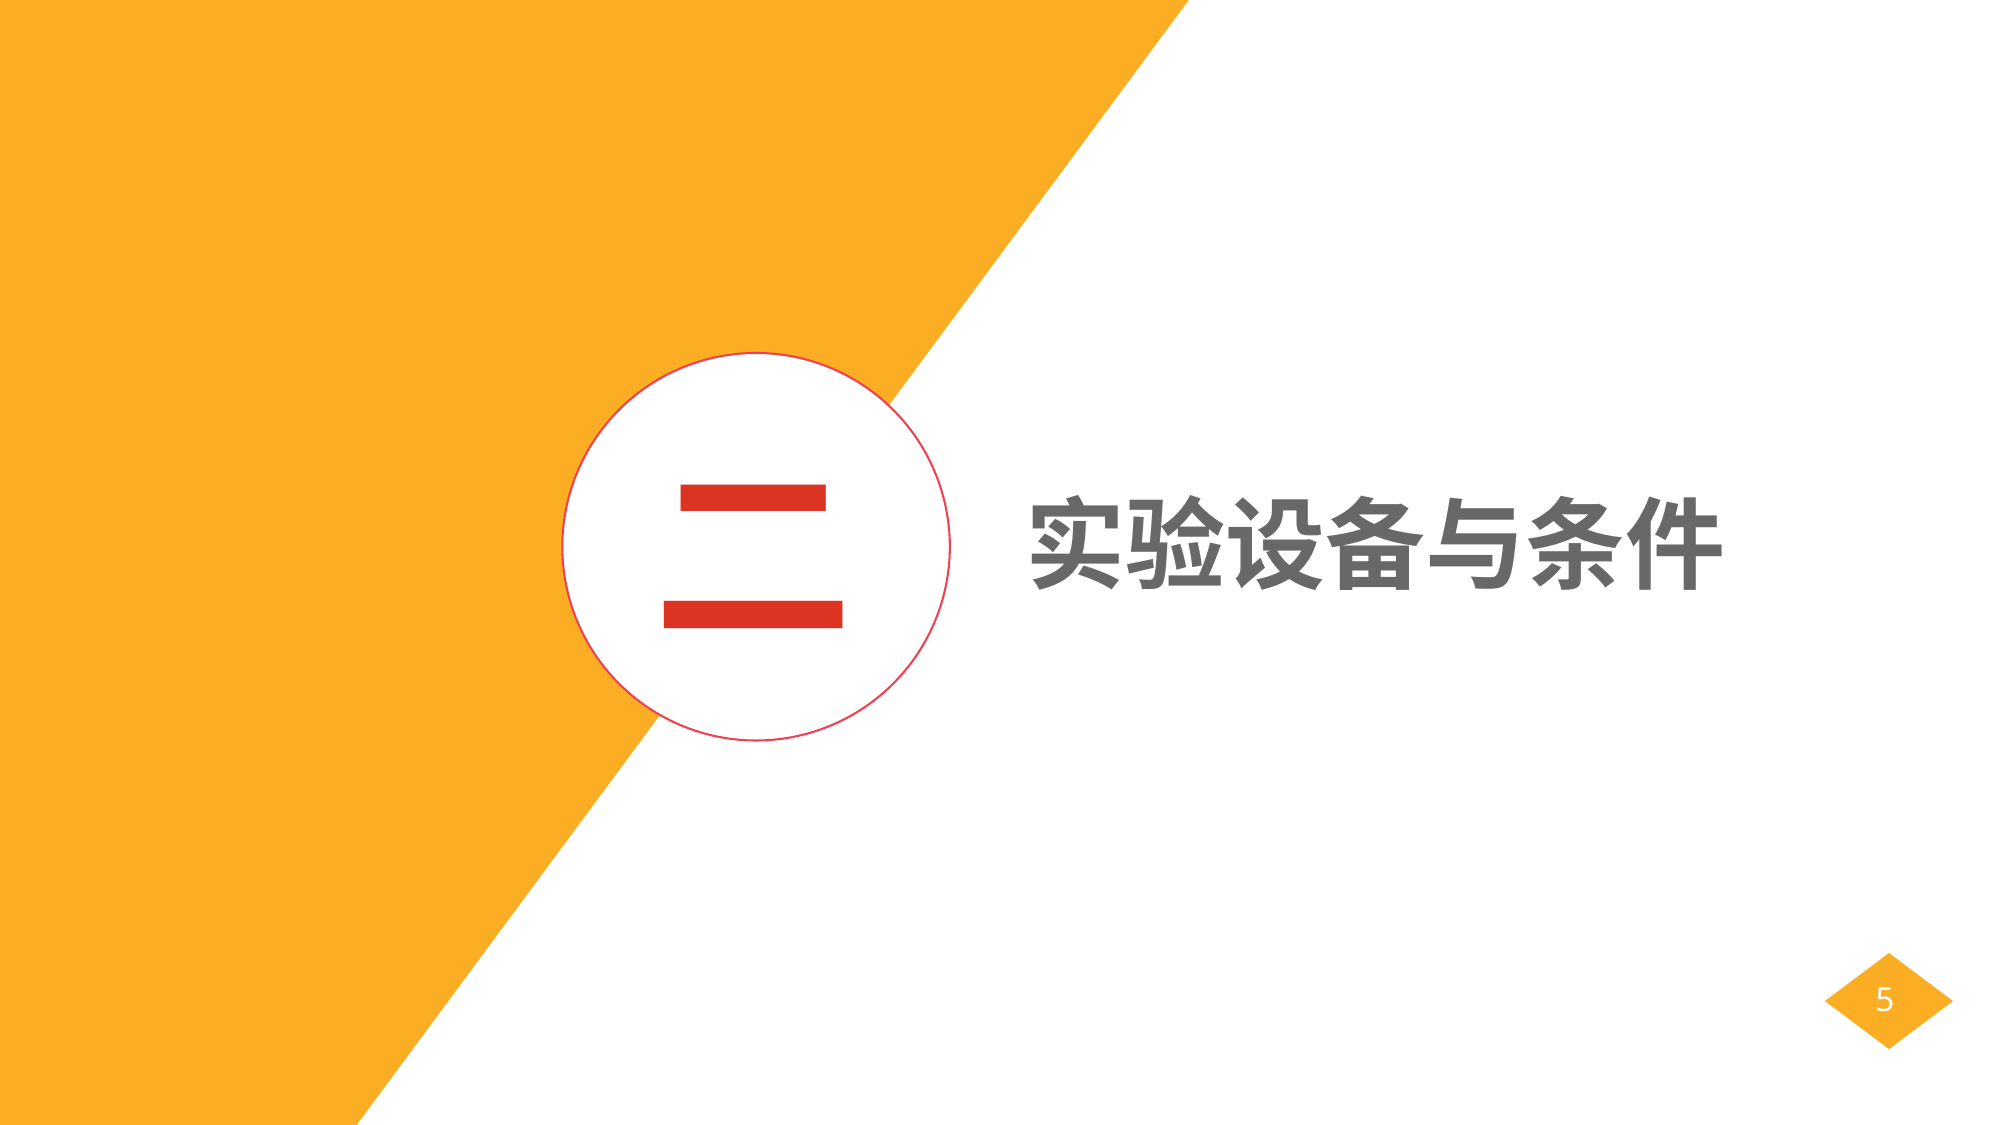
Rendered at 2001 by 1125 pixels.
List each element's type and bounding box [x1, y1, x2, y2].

text_box [562, 352, 1854, 741]
text_box [0, 0, 1189, 1125]
